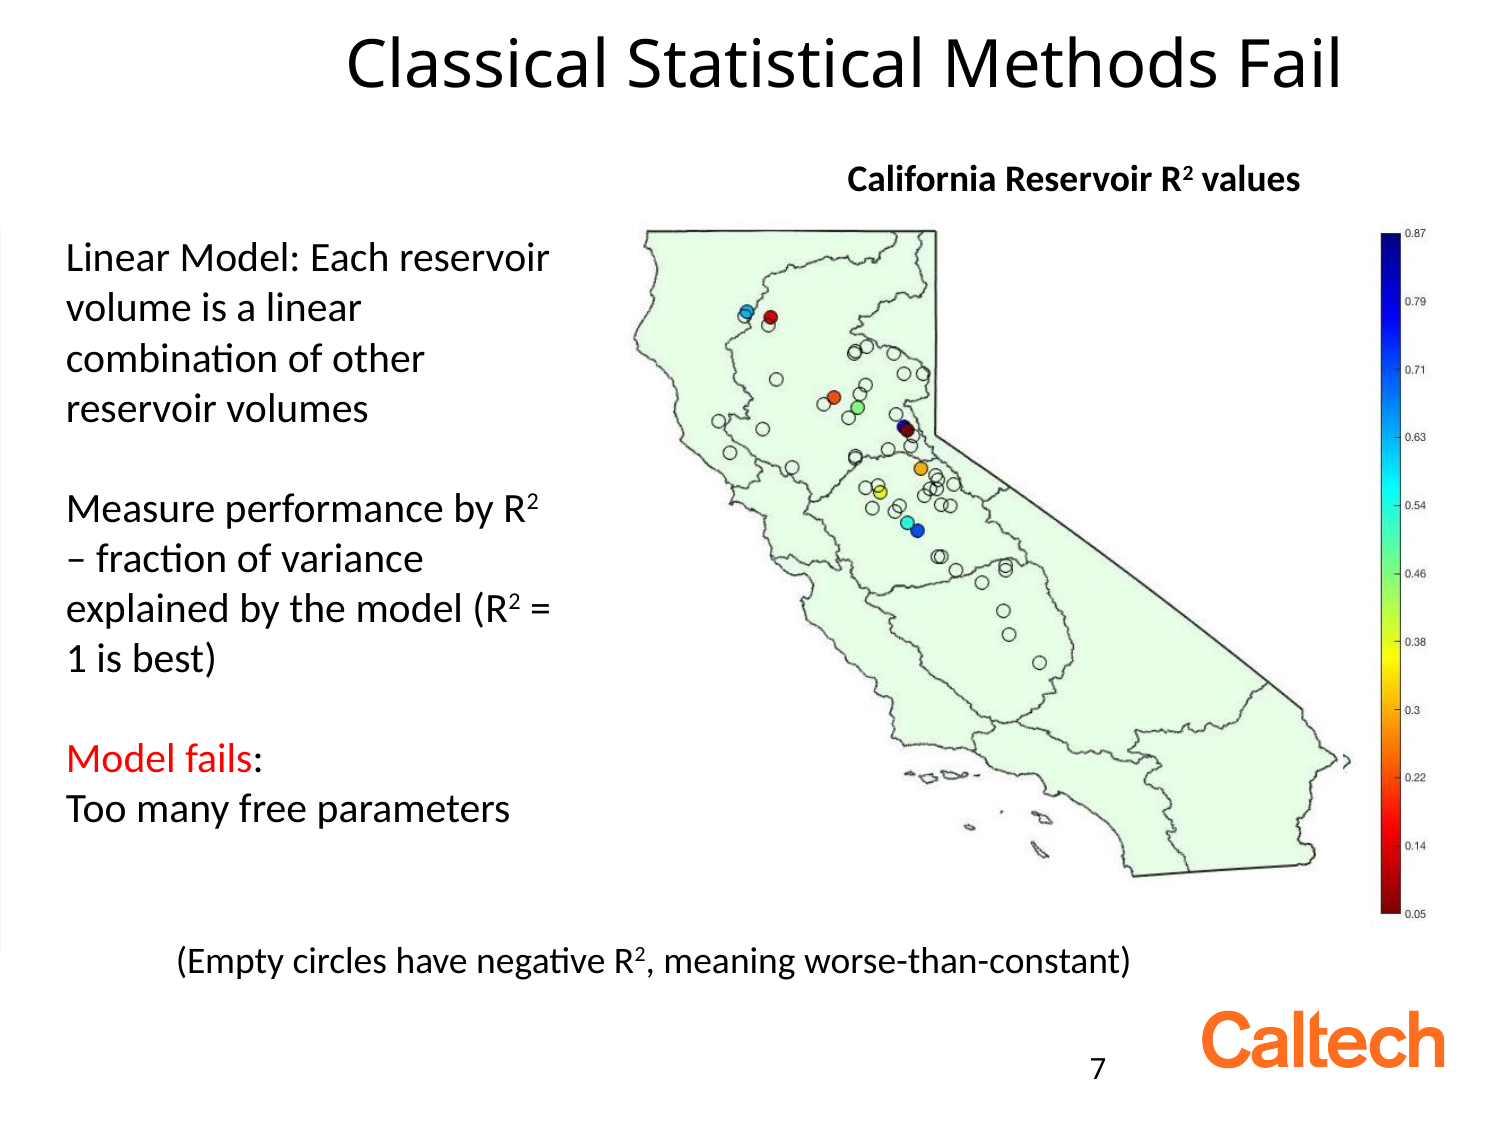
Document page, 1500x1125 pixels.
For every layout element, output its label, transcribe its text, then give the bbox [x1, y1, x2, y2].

title Classical Statistical Methods Fail [216, 13, 1474, 103]
text_box (Empty circles have negative R2, meaning worse-than-constant) [161, 928, 1167, 988]
text_box California Reservoir R2 values [832, 146, 1316, 207]
text_box Linear Model: Each reservoir volume is a linear combination of other reservoir volumes Measure performance by R2 – fraction of variance explained by the model (R2 = 1 is best) Model fails: Too many free parameters [51, 222, 579, 888]
slide_number 7 [1074, 1042, 1425, 1103]
picture [0, 0, 1500, 1125]
